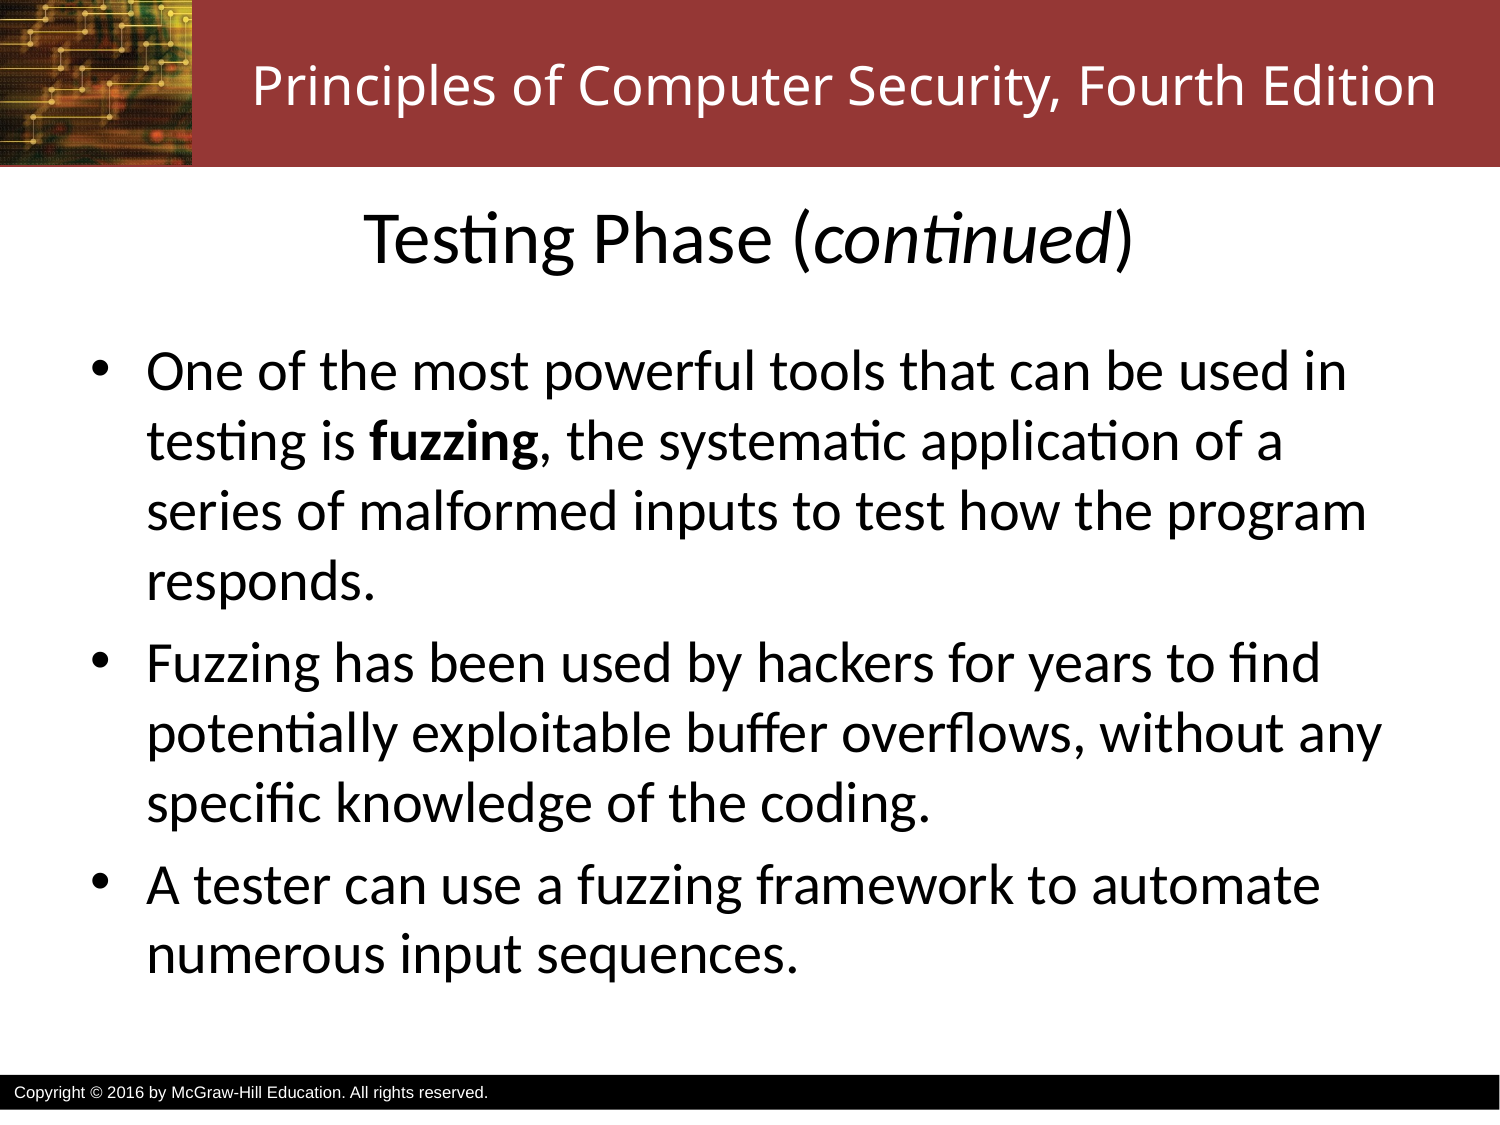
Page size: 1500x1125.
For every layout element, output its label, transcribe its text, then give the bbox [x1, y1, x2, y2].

title Testing Phase (continued) [75, 181, 1425, 324]
picture [0, 0, 192, 165]
list One of the most powerful tools that can be used in testing is fuzzing, the systematic application of a series of malformed inputs to test how the program responds. Fuzzing has been used by hackers for years to find potentially exploitable buffer overflows, without any specific knowledge of the coding. A tester can use a fuzzing framework to automate numerous input sequences. [75, 324, 1425, 1005]
